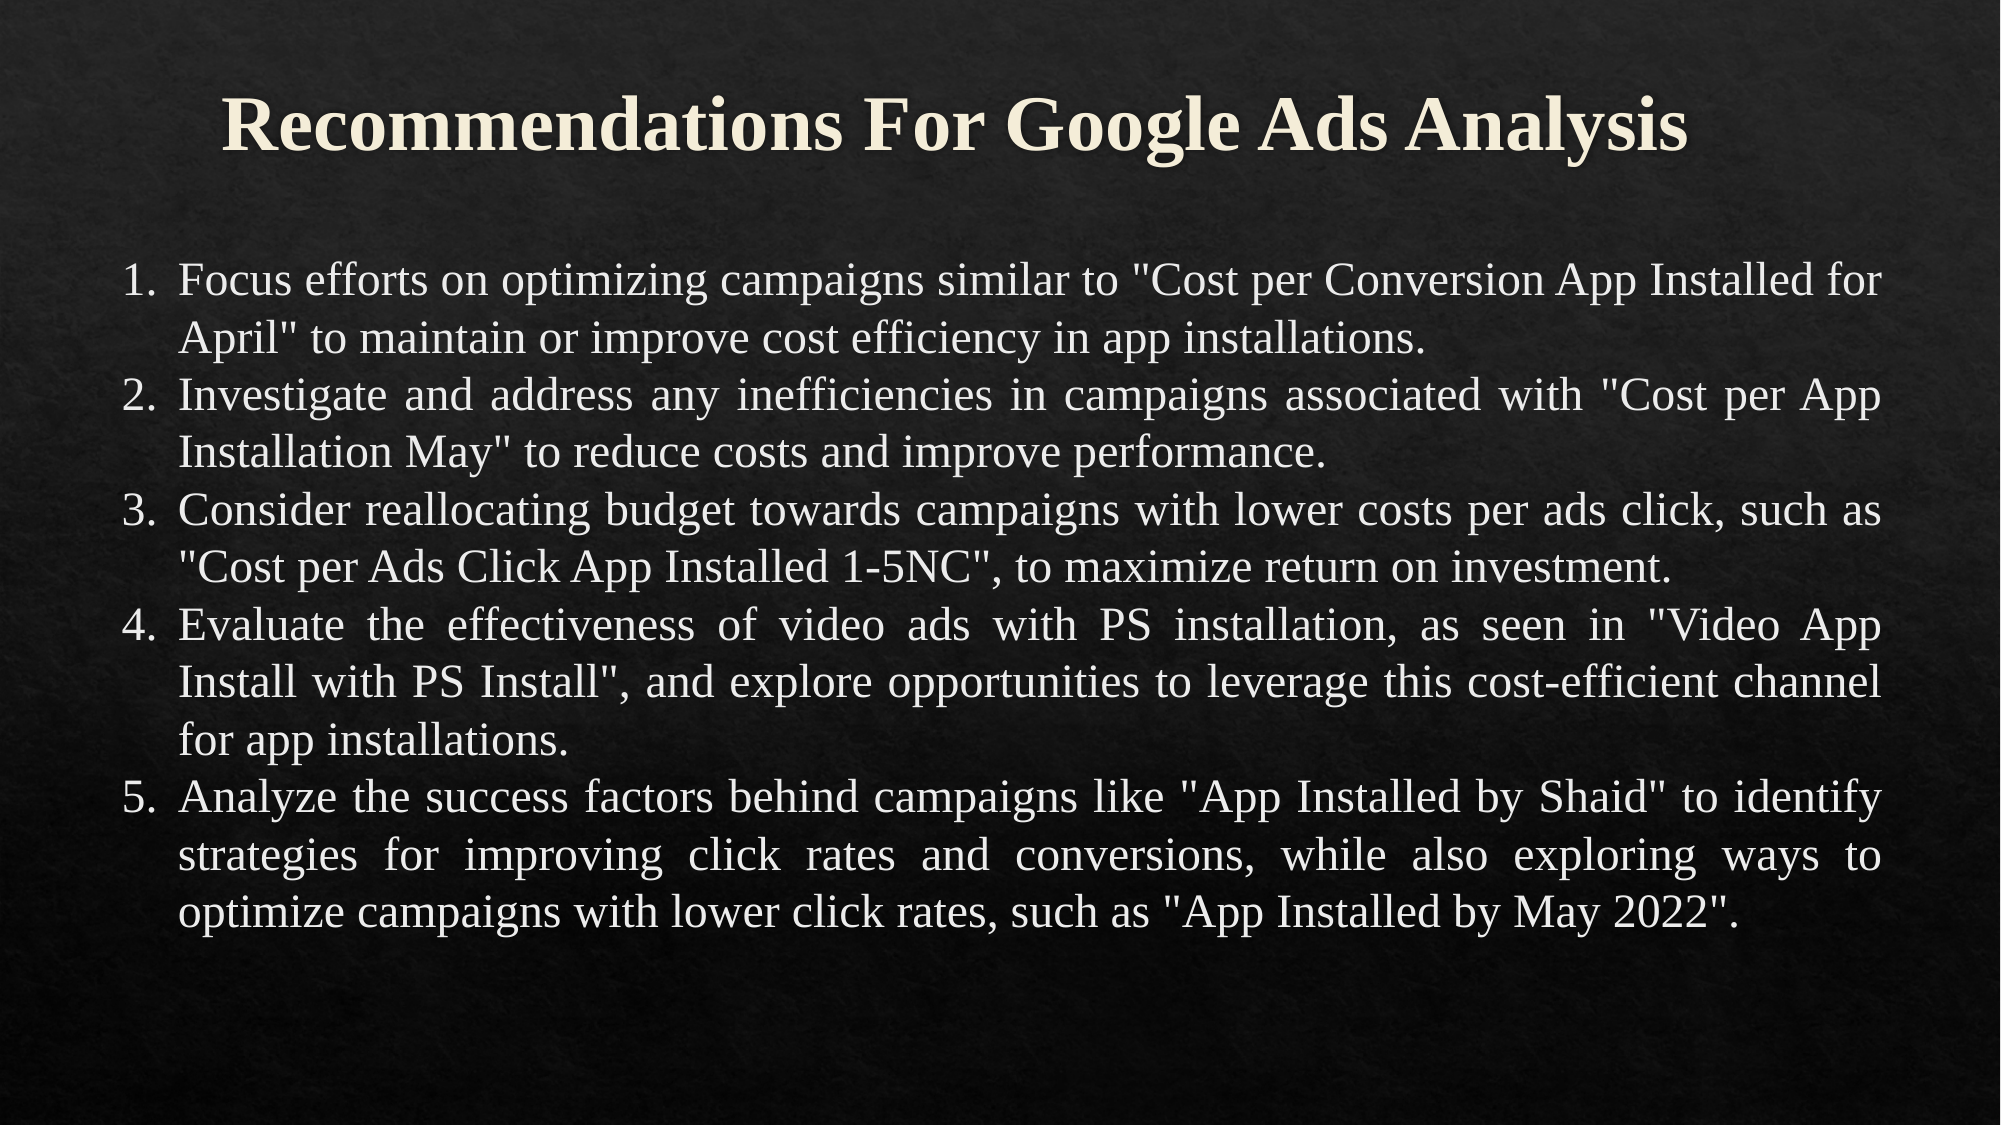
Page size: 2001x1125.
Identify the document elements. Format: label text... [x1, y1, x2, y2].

text_box Focus efforts on optimizing campaigns similar to "Cost per Conversion App Installed for April" to maintain or improve cost efficiency in app installations. Investigate and address any inefficiencies in campaigns associated with "Cost per App Installation May" to reduce costs and improve performance. Consider reallocating budget towards campaigns with lower costs per ads click, such as "Cost per Ads Click App Installed 1-5NC", to maximize return on investment. Evaluate the effectiveness of video ads with PS installation, as seen in "Video App Install with PS Install", and explore opportunities to leverage this cost-efficient channel for app installations. Analyze the success factors behind campaigns like "App Installed by Shaid" to identify strategies for improving click rates and conversions, while also exploring ways to optimize campaigns with lower click rates, such as "App Installed by May 2022". [106, 240, 1901, 990]
title Recommendations For Google Ads Analysis [107, 51, 1806, 204]
